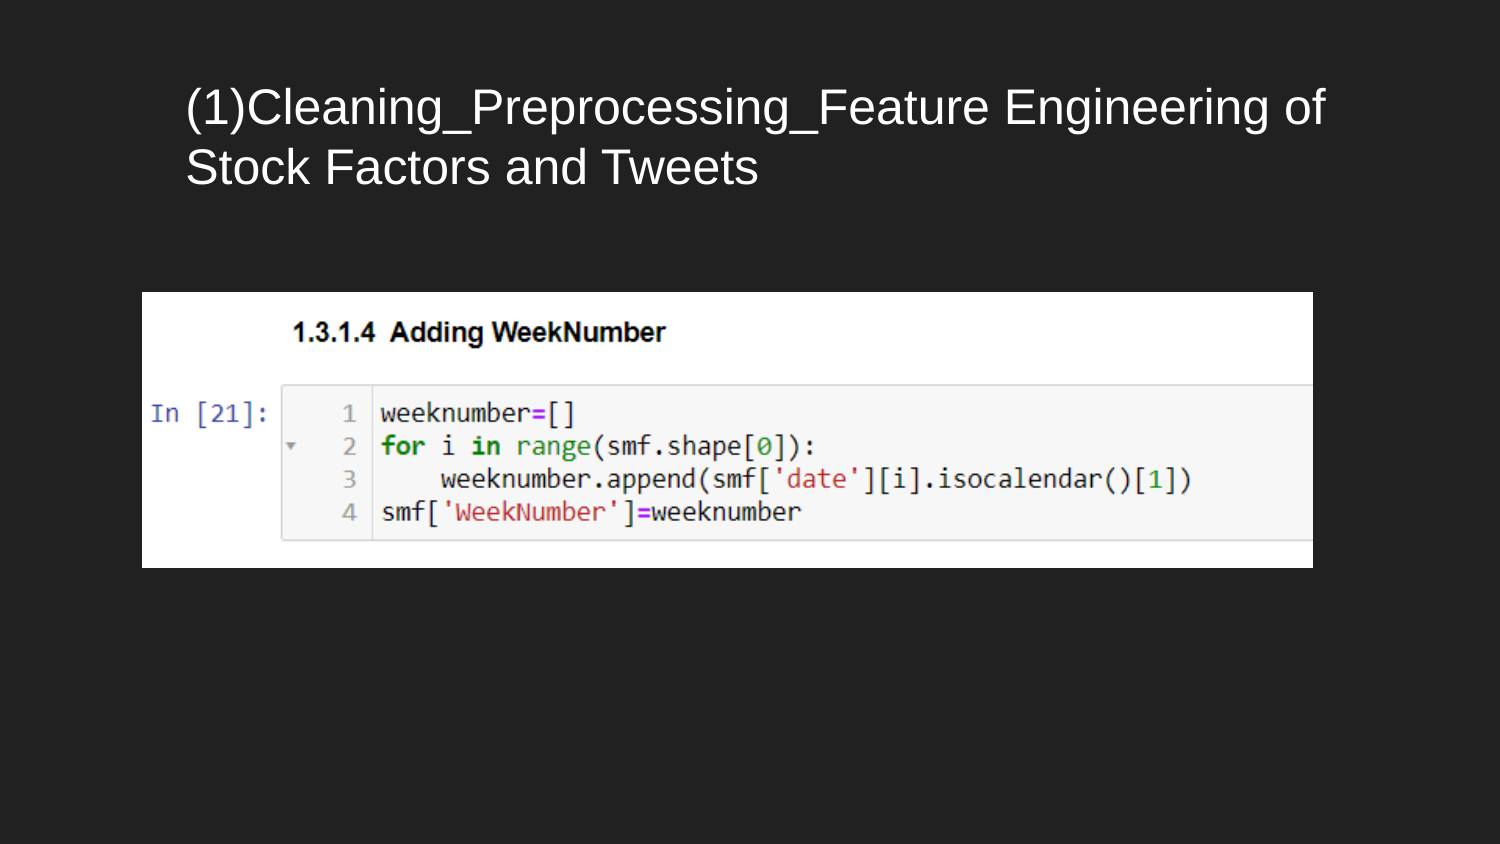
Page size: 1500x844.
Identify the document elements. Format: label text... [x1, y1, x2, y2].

text_box (1)Cleaning_Preprocessing_Feature Engineering of Stock Factors and Tweets [170, 59, 1382, 176]
picture [142, 291, 1313, 568]
